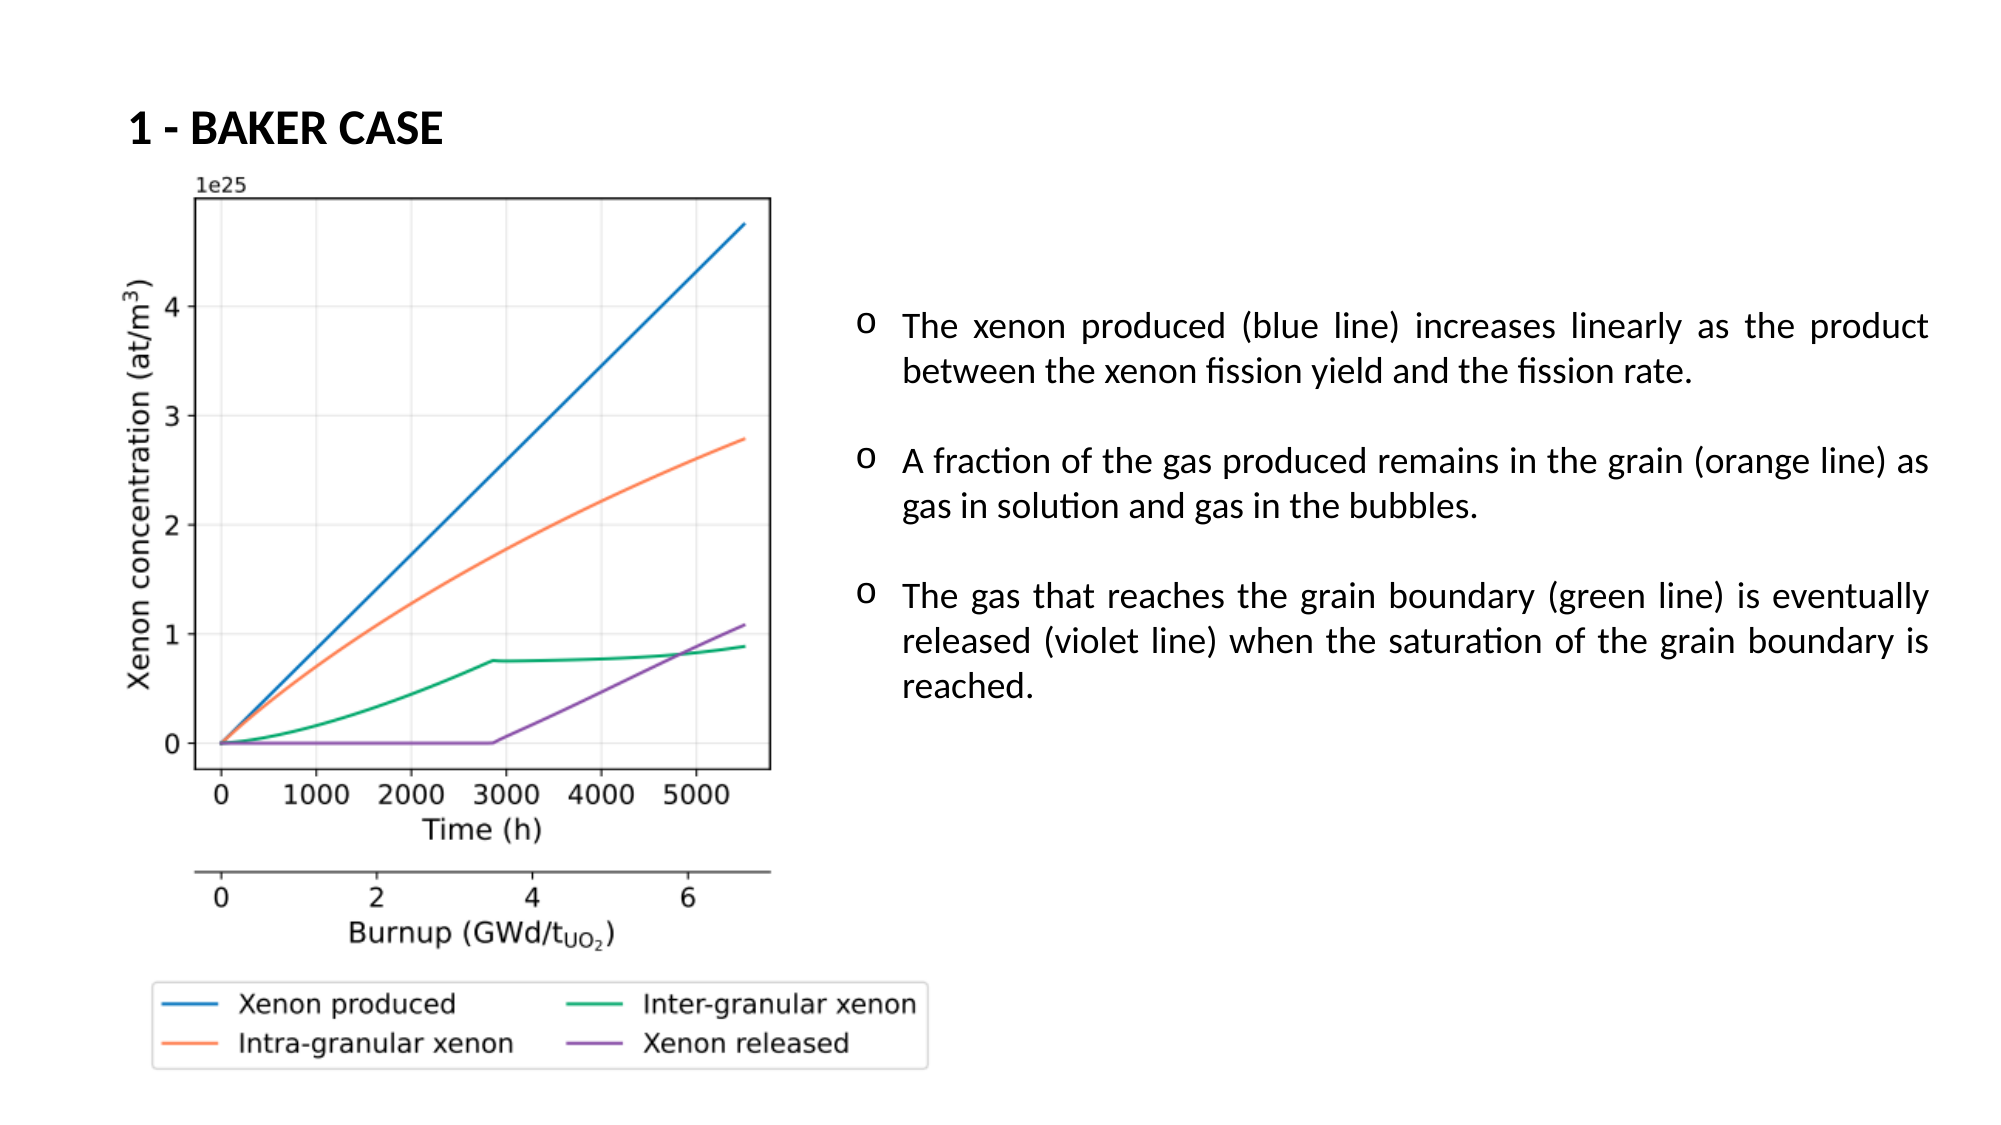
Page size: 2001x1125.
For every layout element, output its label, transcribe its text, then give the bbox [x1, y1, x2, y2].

text_box The xenon produced (blue line) increases linearly as the product between the xenon fission yield and the fission rate. A fraction of the gas produced remains in the grain (orange line) as gas in solution and gas in the bubbles. The gas that reaches the grain boundary (green line) is eventually released (violet line) when the saturation of the grain boundary is reached. [940, 293, 1946, 714]
text_box 1 - BAKER CASE [112, 86, 460, 162]
picture [110, 162, 940, 1082]
